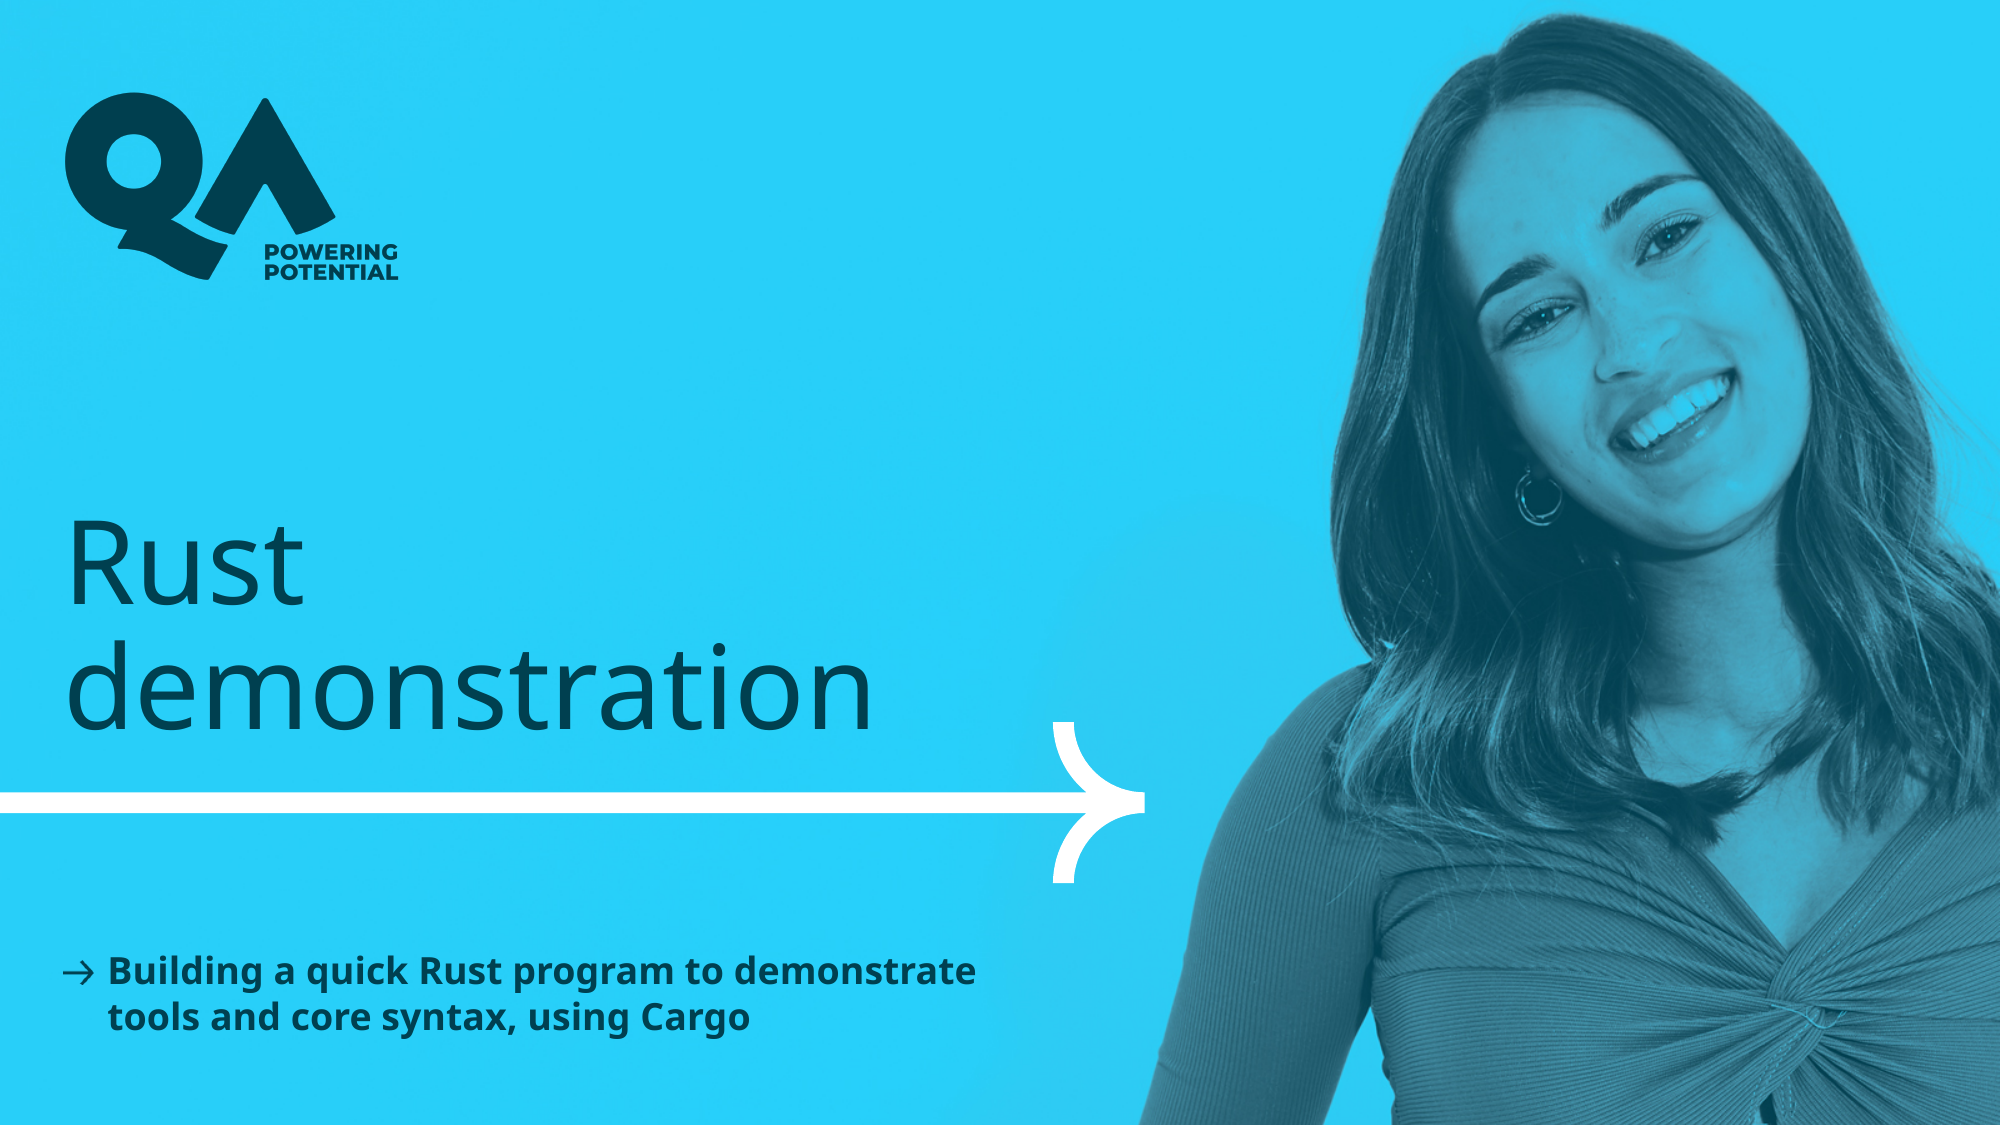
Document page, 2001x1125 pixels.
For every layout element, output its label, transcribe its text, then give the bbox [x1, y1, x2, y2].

title Rust demonstration [63, 379, 987, 753]
picture [0, 0, 2000, 1125]
list Building a quick Rust program to demonstrate tools and core syntax, using Cargo [63, 946, 987, 1063]
